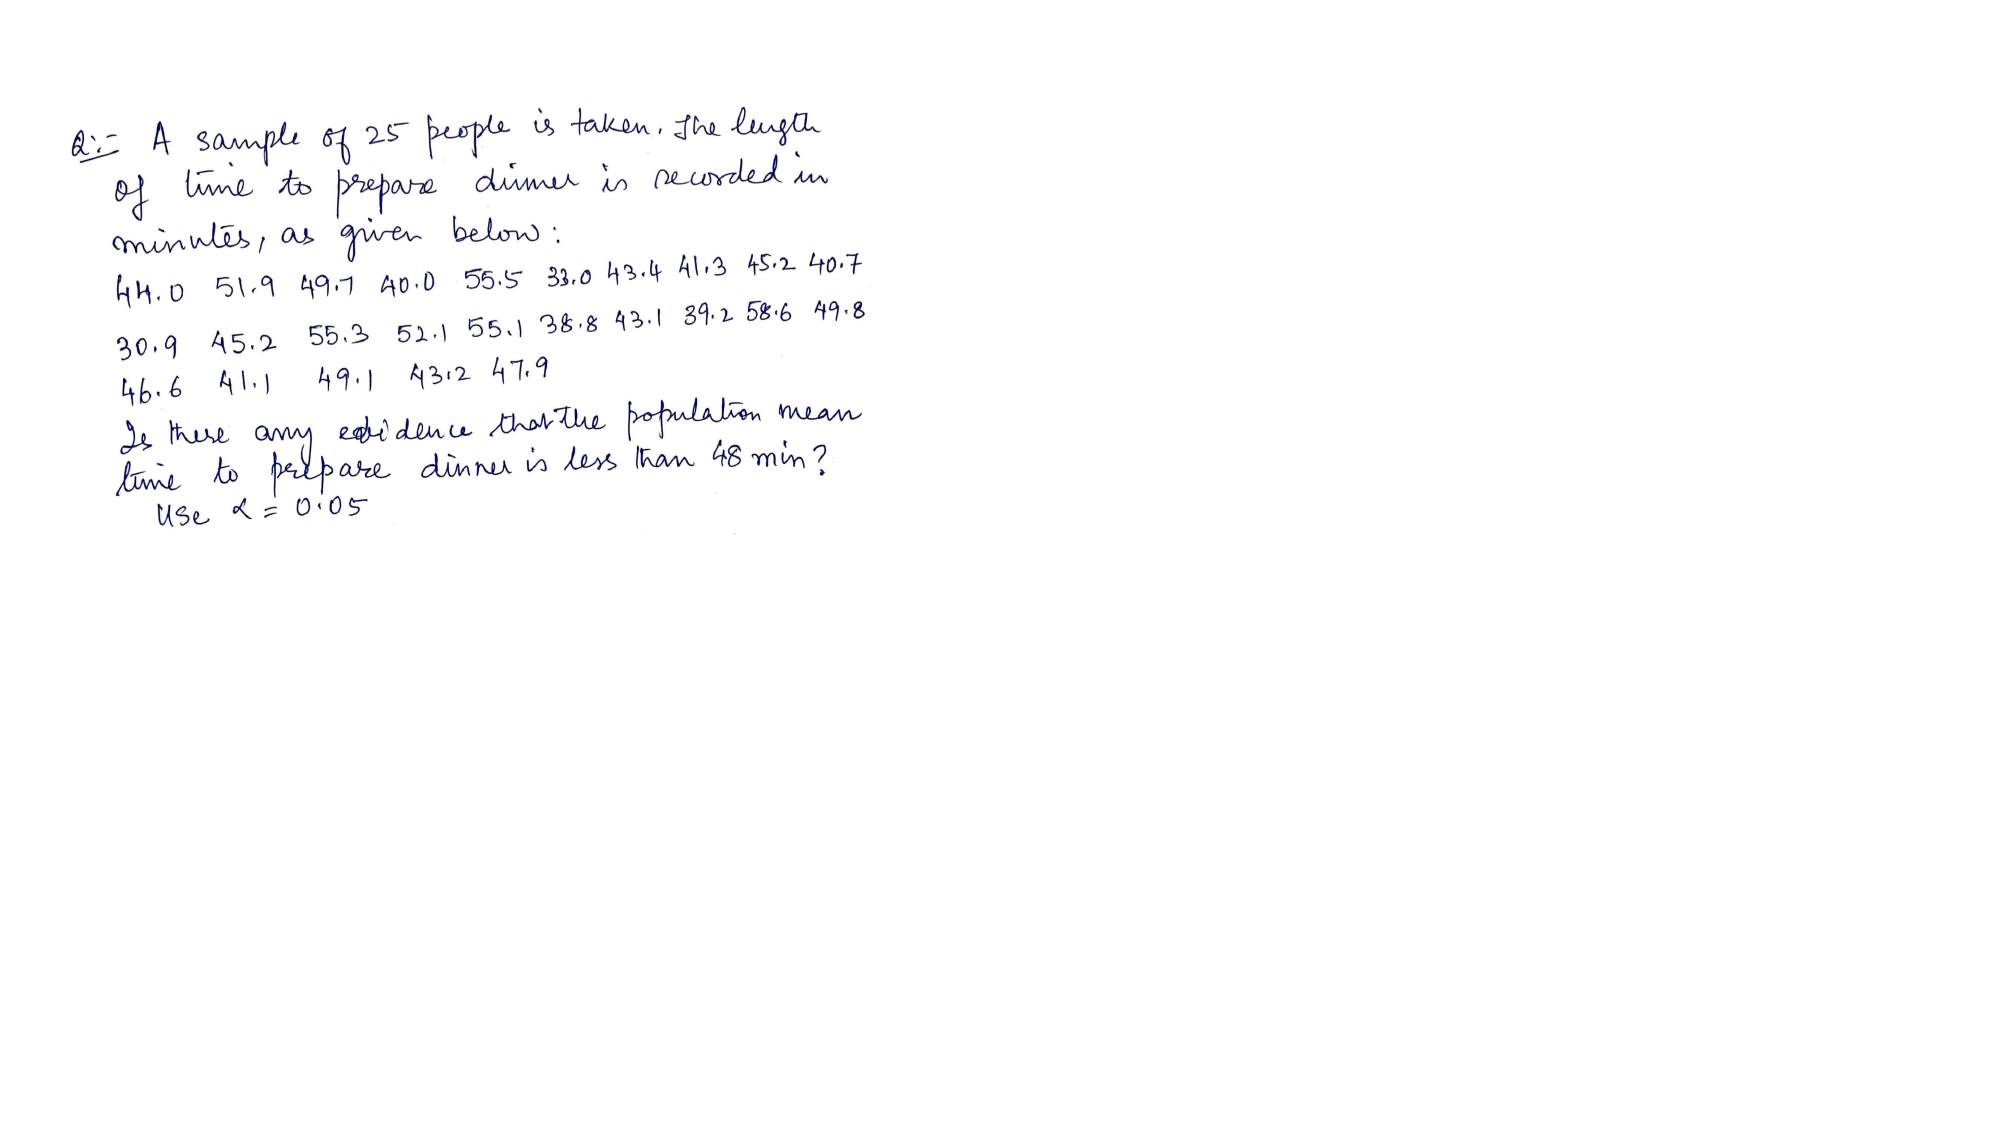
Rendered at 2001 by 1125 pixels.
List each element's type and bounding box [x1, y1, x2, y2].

picture [66, 94, 883, 540]
